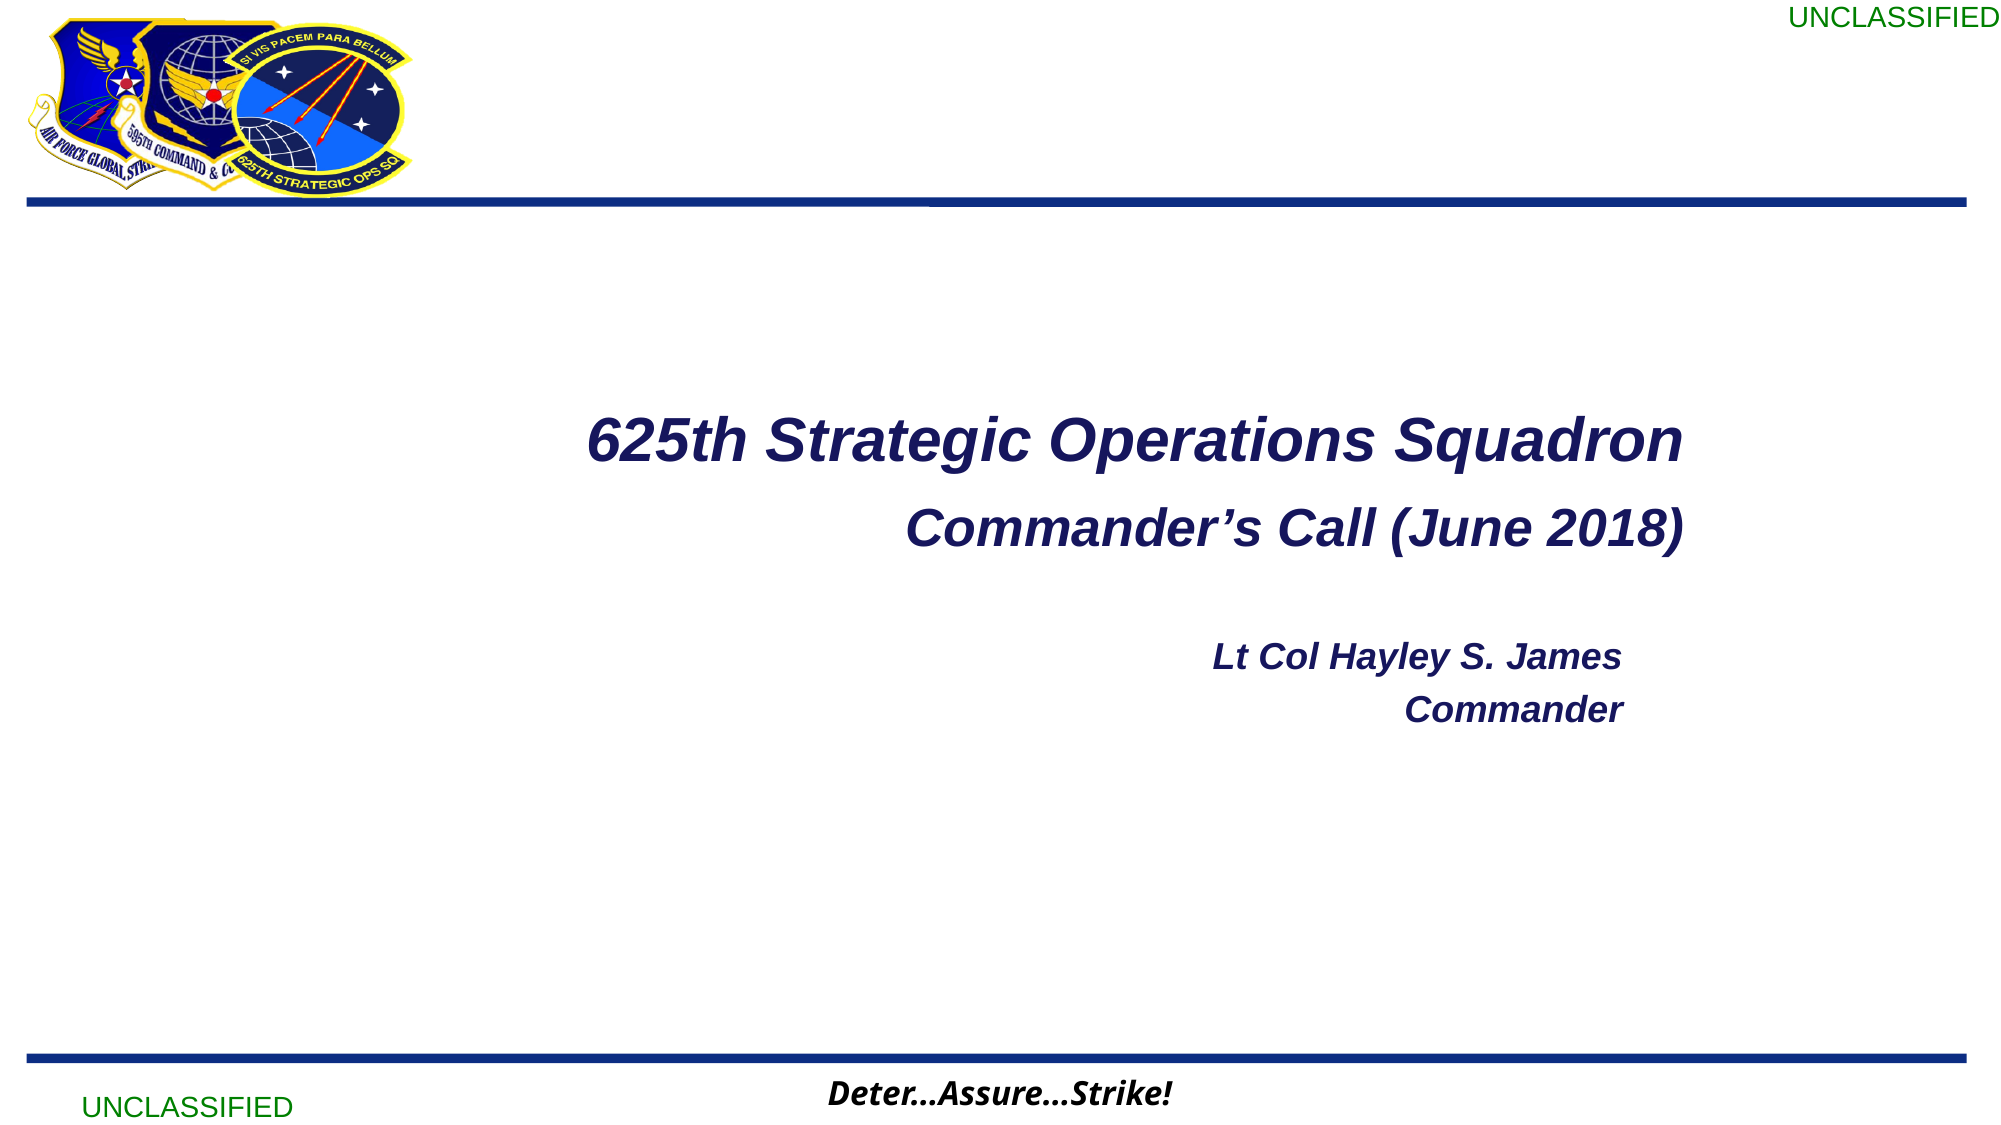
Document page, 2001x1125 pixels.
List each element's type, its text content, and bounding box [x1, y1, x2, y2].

text_box Lt Col Hayley S. James Commander [1162, 624, 1638, 738]
picture [28, 16, 413, 199]
title 625th Strategic Operations Squadron Commander’s Call (June 2018) [424, 258, 1701, 651]
